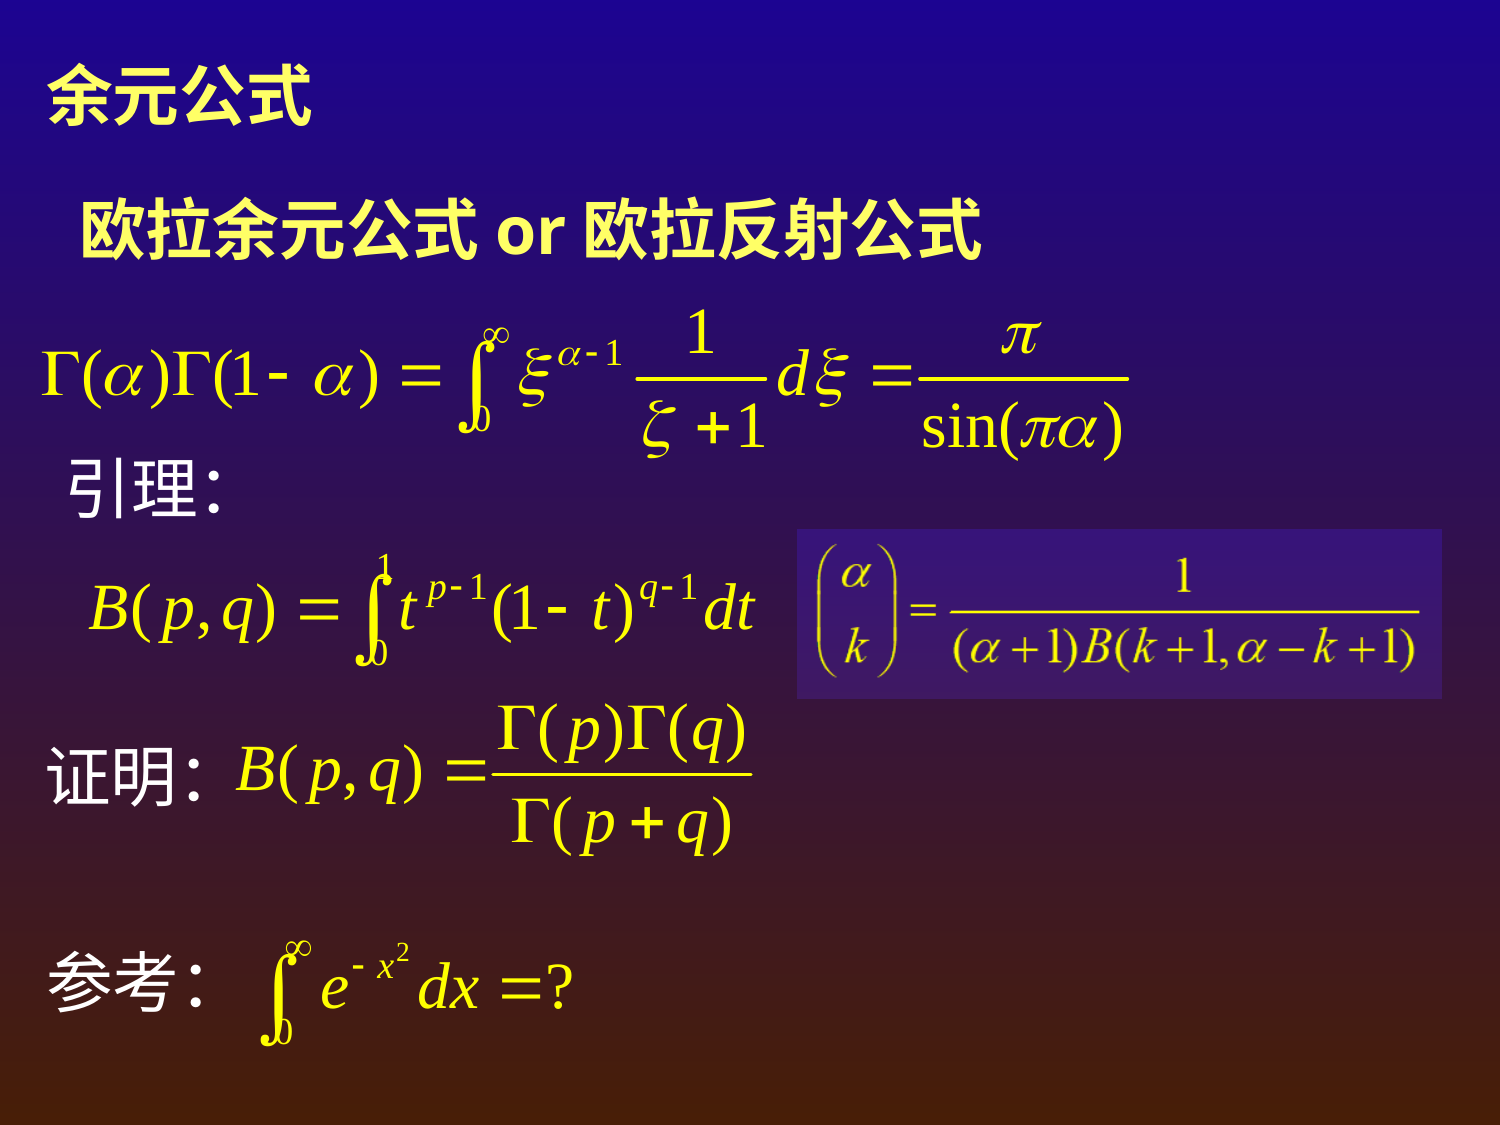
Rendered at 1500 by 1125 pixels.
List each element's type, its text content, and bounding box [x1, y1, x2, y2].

text_box 证明： [29, 727, 76, 823]
text_box 参考： [31, 933, 239, 1029]
picture [797, 529, 1442, 699]
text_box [31, 290, 1140, 473]
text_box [239, 914, 586, 1058]
text_box 余元公式 [31, 46, 329, 142]
text_box 引理： [49, 473, 310, 534]
text_box 欧拉余元公式or欧拉反射公式 [64, 180, 999, 276]
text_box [76, 538, 768, 869]
